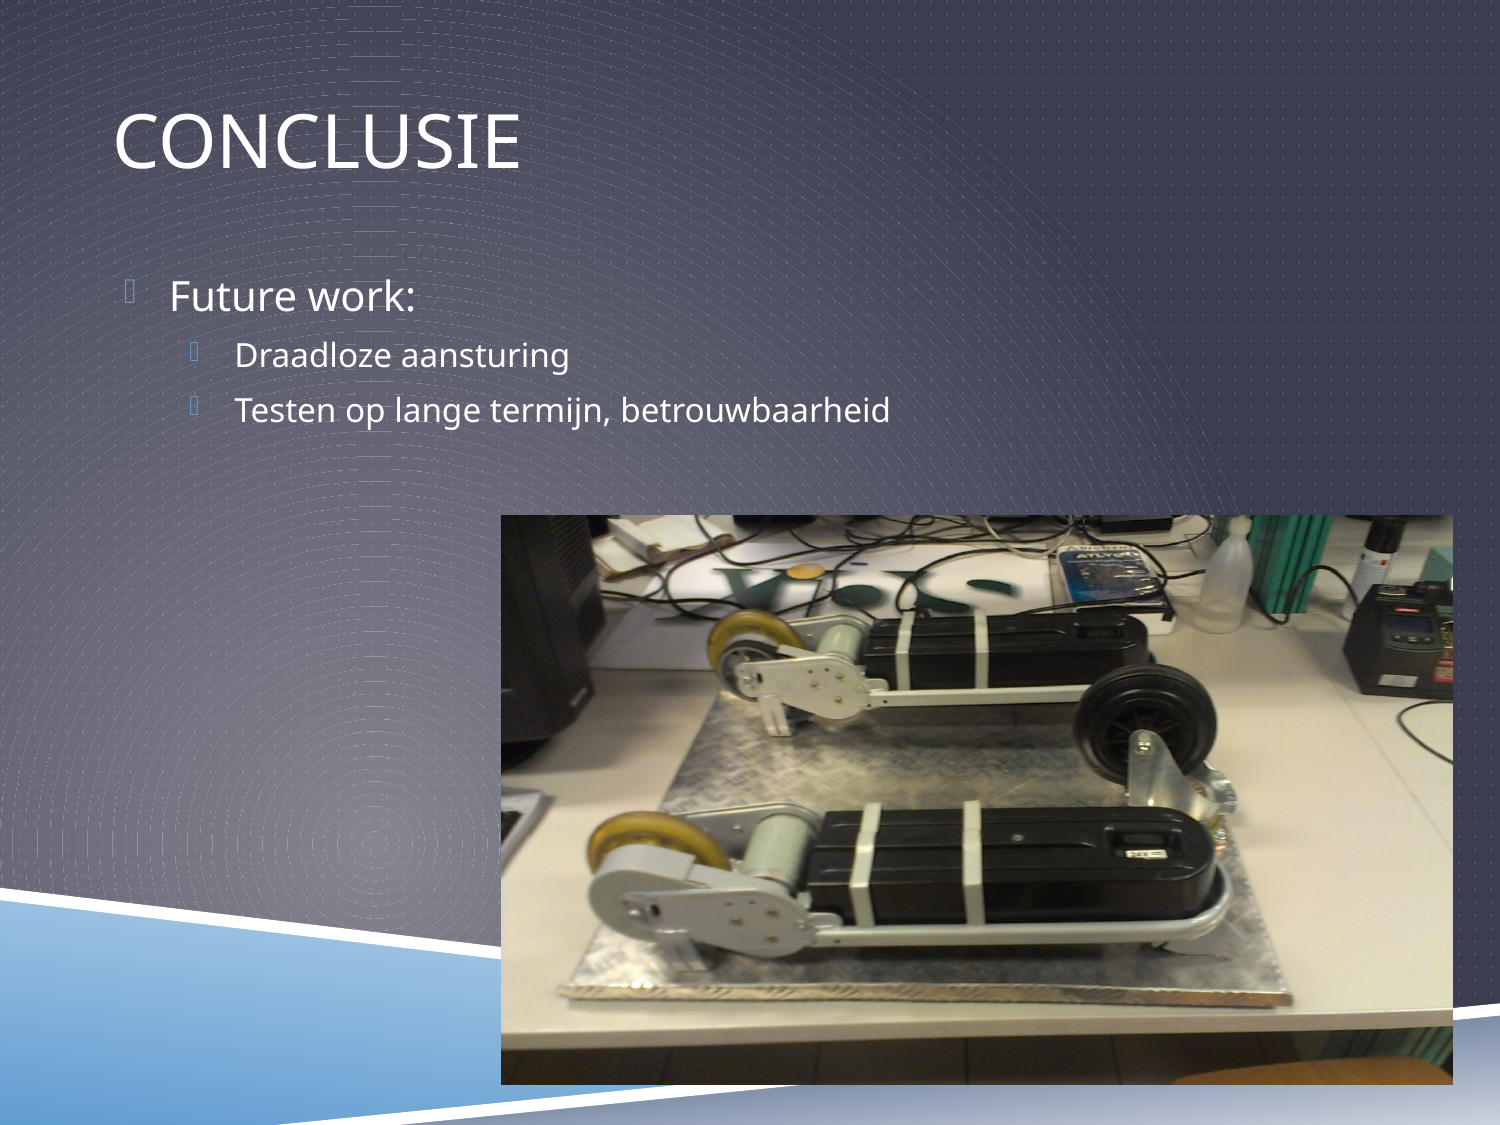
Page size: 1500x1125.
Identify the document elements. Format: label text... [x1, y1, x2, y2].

list Future work: Draadloze aansturing Testen op lange termijn, betrouwbaarheid [112, 262, 1388, 875]
picture [501, 514, 1453, 1085]
title Conclusie [112, 45, 1388, 233]
